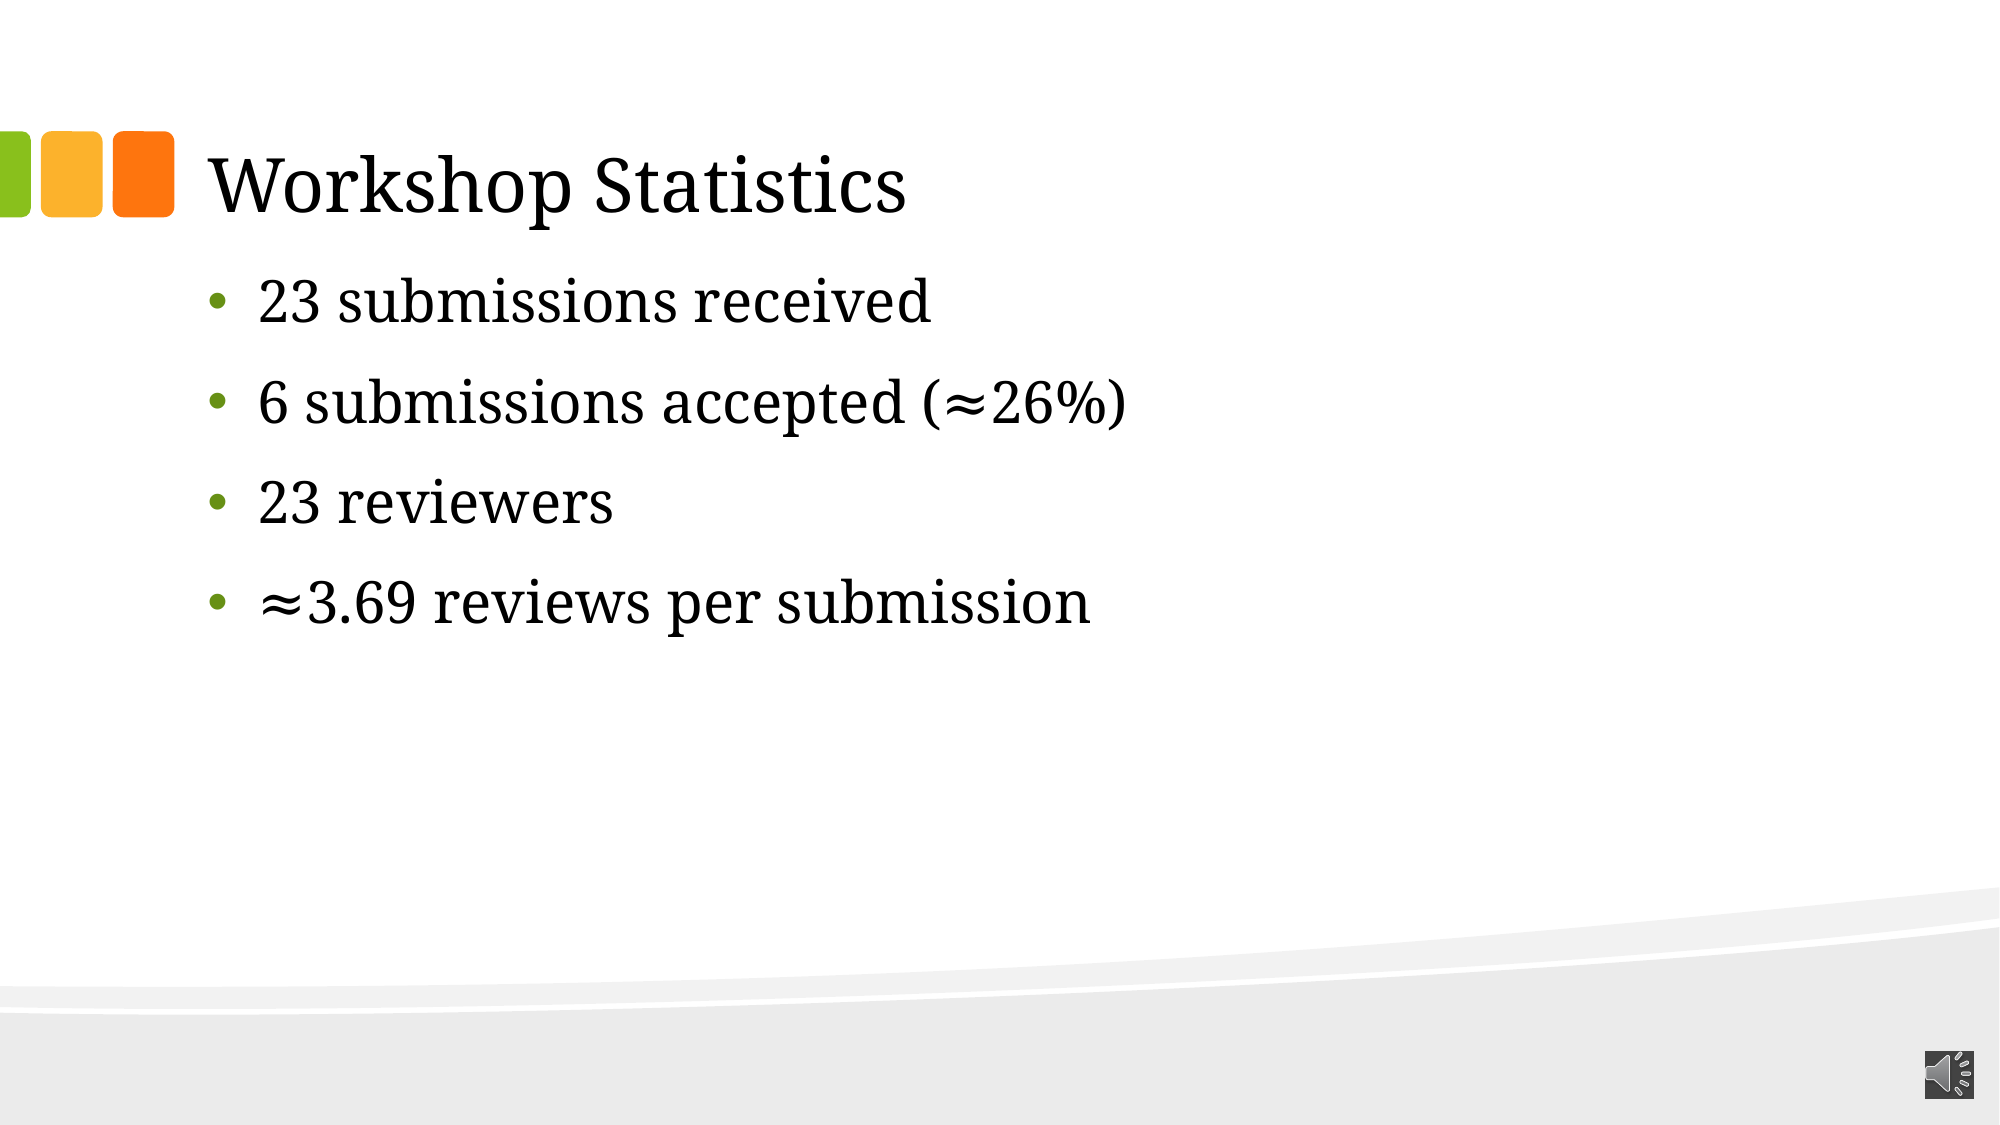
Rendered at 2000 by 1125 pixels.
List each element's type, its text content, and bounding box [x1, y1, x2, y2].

title Workshop Statistics [187, 24, 1787, 238]
picture [1924, 1049, 1975, 1101]
list 23 submissions received 6 submissions accepted (≈26%) 23 reviewers ≈3.69 reviews per submission [187, 262, 1825, 1013]
